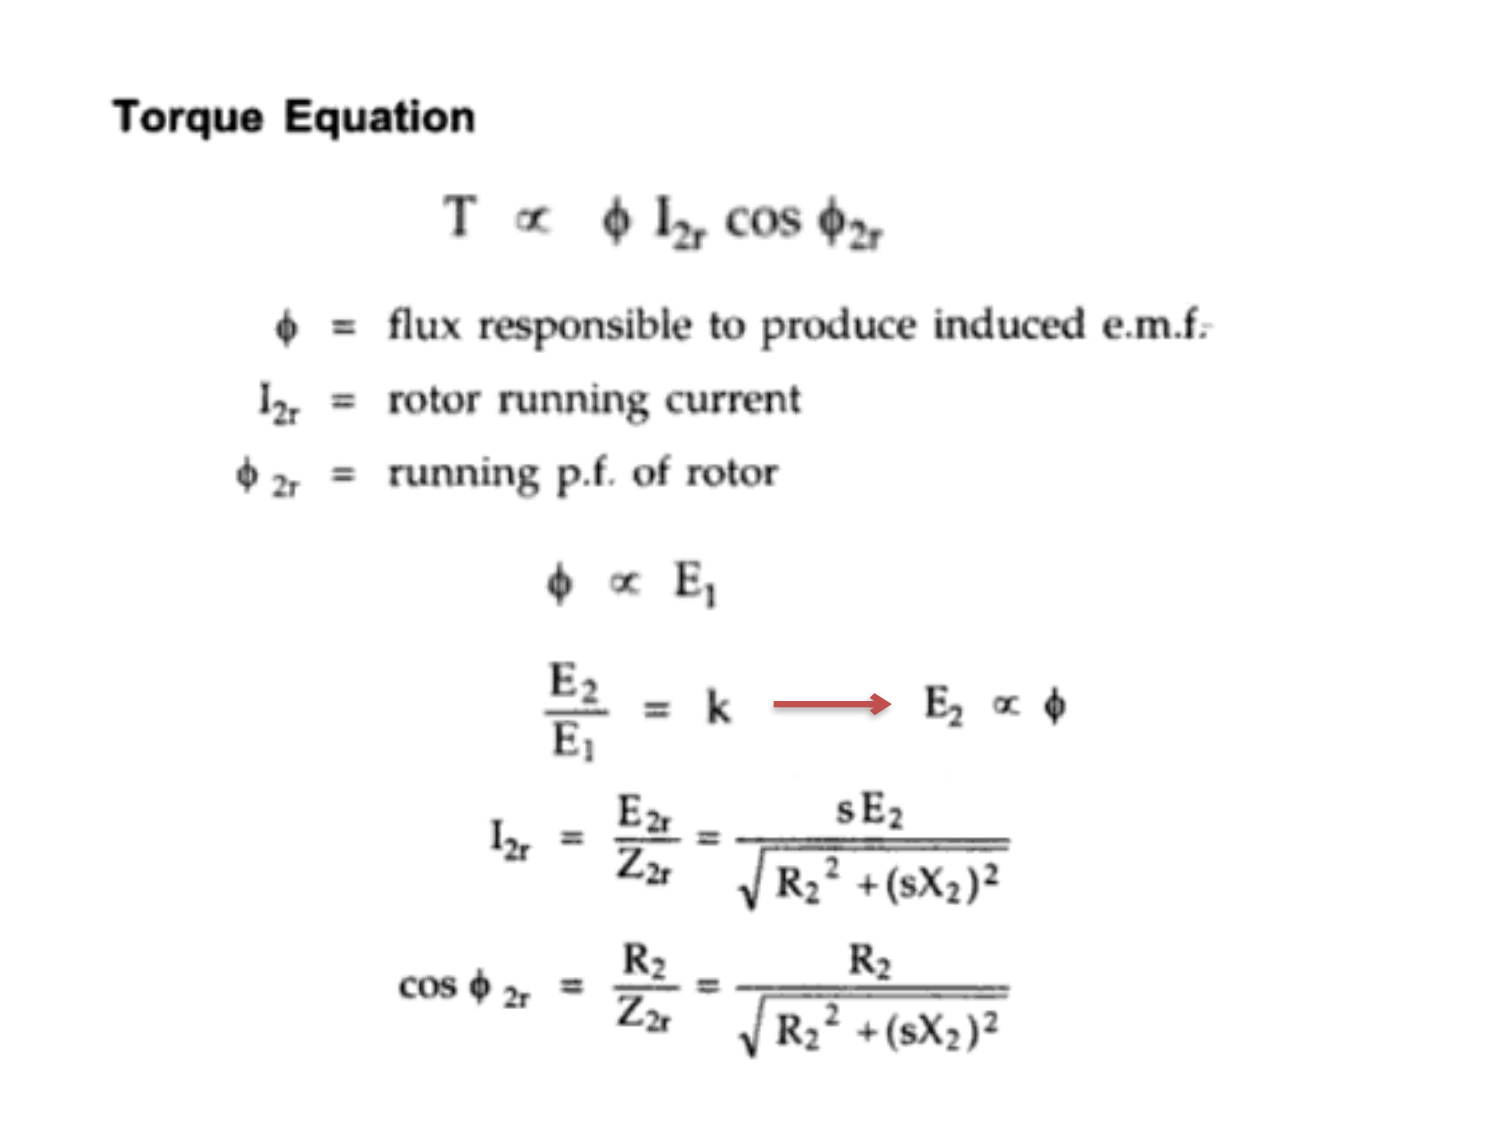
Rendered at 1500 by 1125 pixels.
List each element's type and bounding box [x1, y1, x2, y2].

picture [100, 77, 491, 148]
picture [407, 172, 930, 281]
picture [891, 668, 1092, 740]
picture [513, 538, 738, 638]
picture [194, 302, 1221, 504]
picture [336, 644, 1047, 1066]
